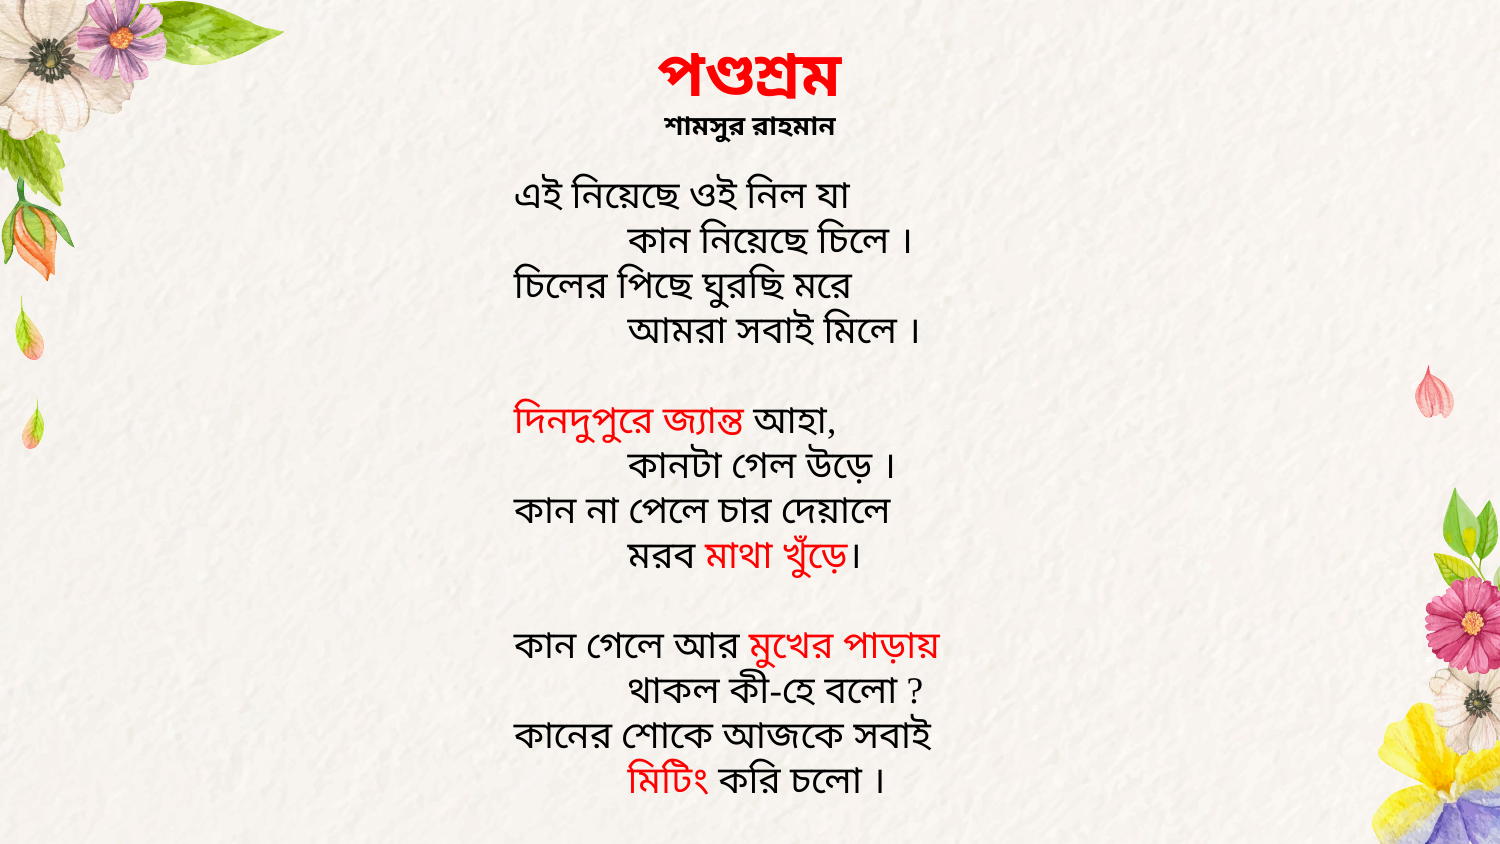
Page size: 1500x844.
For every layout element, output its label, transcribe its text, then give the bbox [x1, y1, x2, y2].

picture [0, 0, 1500, 844]
text_box পণ্ডশ্রম শামসুর রাহমান [590, 26, 910, 149]
text_box এই নিয়েছে ওই নিল যা কান নিয়েছে চিলে । চিলের পিছে ঘুরছি মরে আমরা সবাই মিলে । দিনদুপুরে জ্যান্ত আহা, কানটা গেল উড়ে । কান না পেলে চার দেয়ালে মরব মাথা খুঁড়ে। কান গেলে আর মুখের পাড়ায় থাকল কী-হে বলো ? কানের শোকে আজকে সবাই মিটিং করি চলো । [499, 163, 1001, 844]
